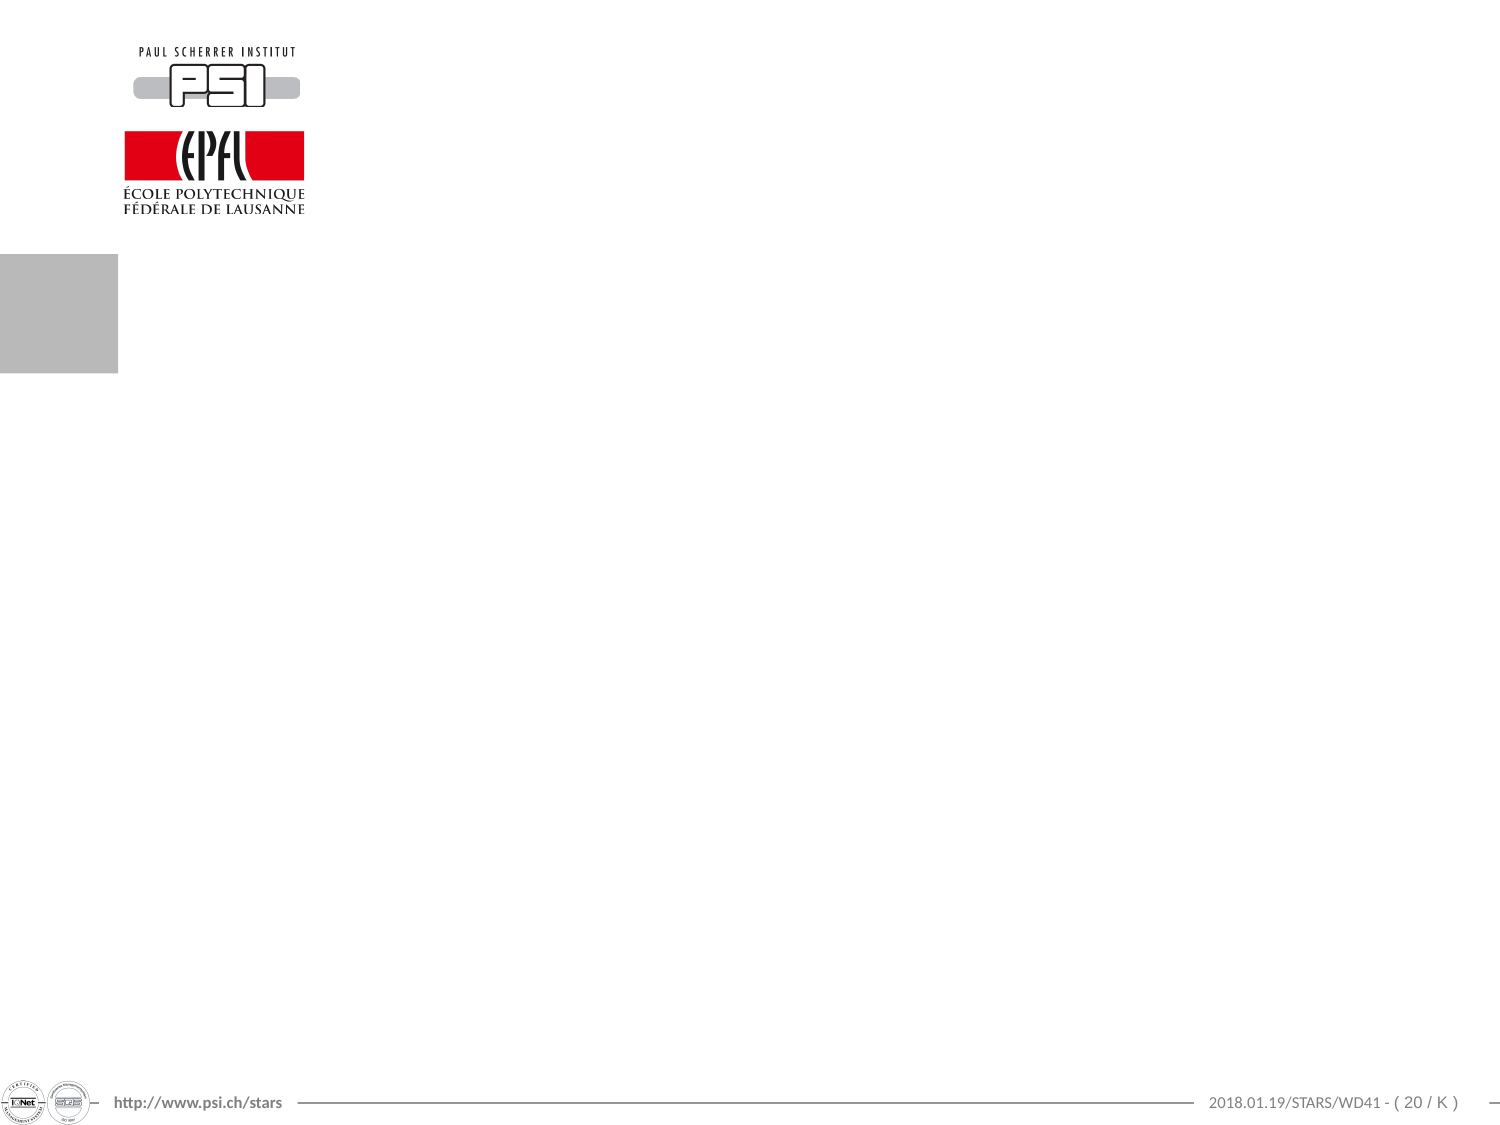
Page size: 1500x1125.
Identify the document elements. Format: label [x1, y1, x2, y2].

picture [0, 1080, 90, 1125]
